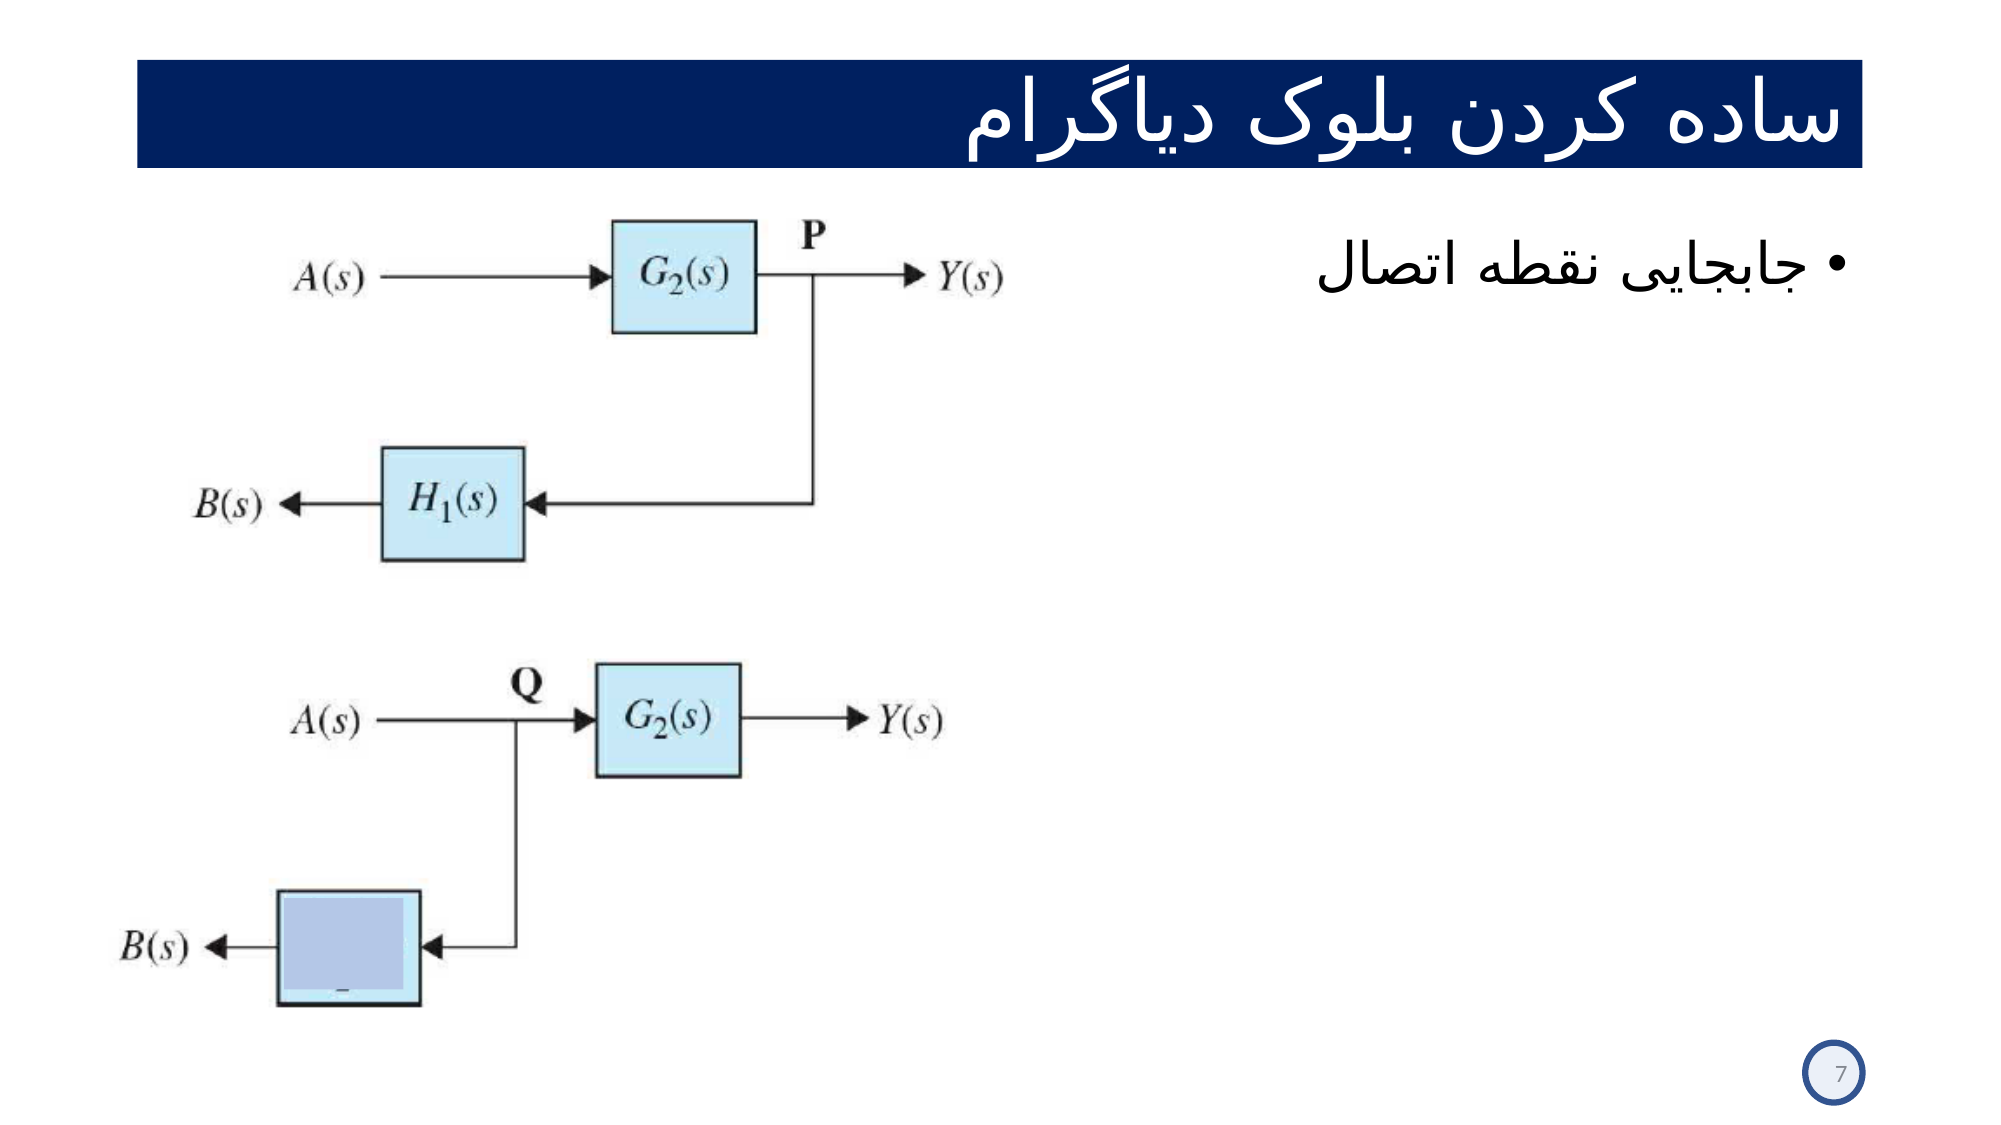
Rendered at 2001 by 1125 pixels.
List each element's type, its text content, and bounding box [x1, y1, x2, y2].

title ساده کردن بلوک دیاگرام [137, 59, 1863, 168]
list جابجایی نقطه اتصال [1050, 226, 1863, 1014]
picture [104, 197, 1050, 1017]
slide_number 7 [1412, 1042, 1863, 1103]
